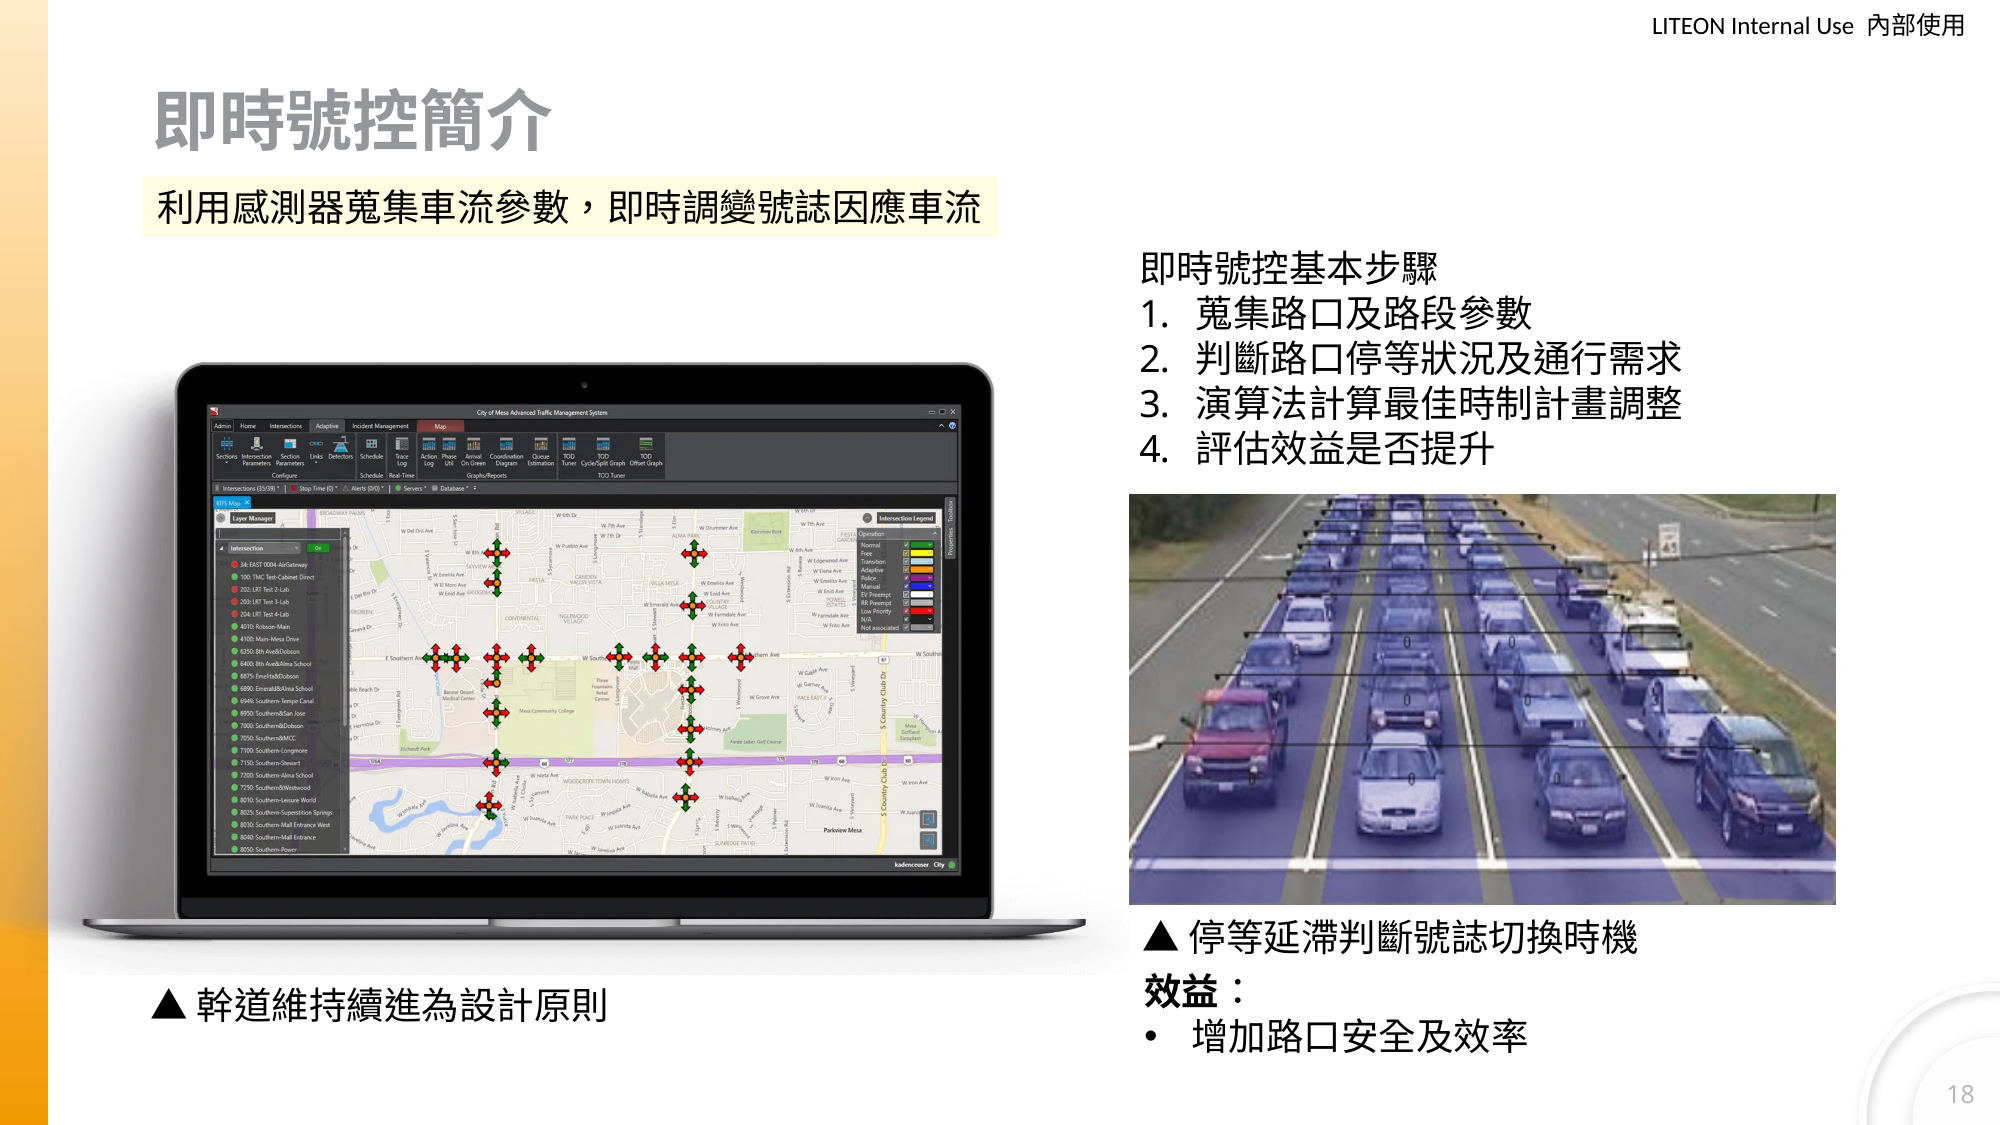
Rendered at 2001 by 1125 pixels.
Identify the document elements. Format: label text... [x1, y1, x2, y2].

text_box ▲停等延滯判斷號誌切換時機 [1130, 906, 1654, 967]
title 即時號控簡介 [137, 59, 1863, 188]
slide_number 18 [1928, 1065, 1993, 1125]
picture [0, 318, 1836, 975]
text_box ▲幹道維持續進為設計原則 [135, 975, 624, 1034]
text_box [0, 97, 48, 101]
text_box 利用感測器蒐集車流參數，即時調變號誌因應車流 [142, 176, 998, 237]
picture [1847, 972, 2000, 1125]
text_box 即時號控基本步驟 蒐集路口及路段參數 判斷路口停等狀況及通行需求 演算法計算最佳時制計畫調整 評估效益是否提升 [1124, 237, 1755, 478]
text_box 效益： 增加路口安全及效率 [1129, 960, 1624, 1066]
